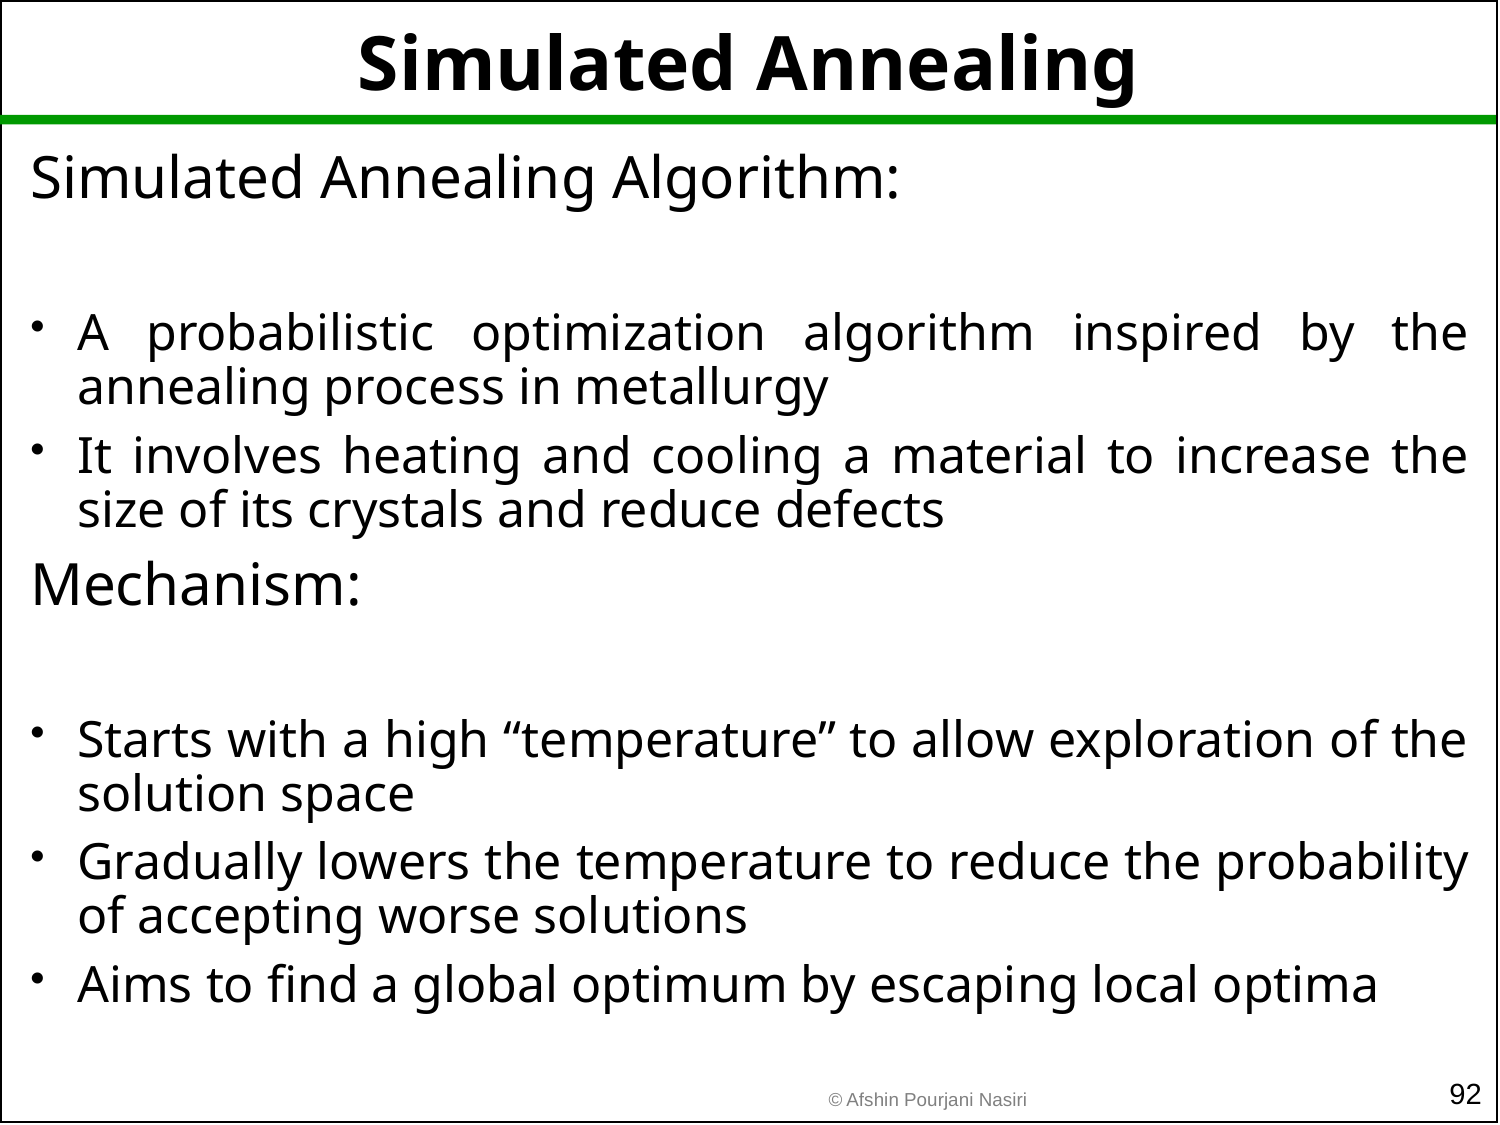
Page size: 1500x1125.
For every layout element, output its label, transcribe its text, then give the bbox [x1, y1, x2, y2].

slide_number 92 [1184, 1077, 1498, 1118]
list Simulated Annealing Algorithm: A probabilistic optimization algorithm inspired by the annealing process in metallurgy It involves heating and cooling a material to increase the size of its crystals and reduce defects Mechanism: Starts with a high “temperature” to allow exploration of the solution space Gradually lowers the temperature to reduce the probability of accepting worse solutions Aims to find a global optimum by escaping local optima [15, 141, 1485, 1074]
footer © Afshin Pourjani Nasiri [690, 1078, 1166, 1118]
title Simulated Annealing [14, 7, 1483, 125]
